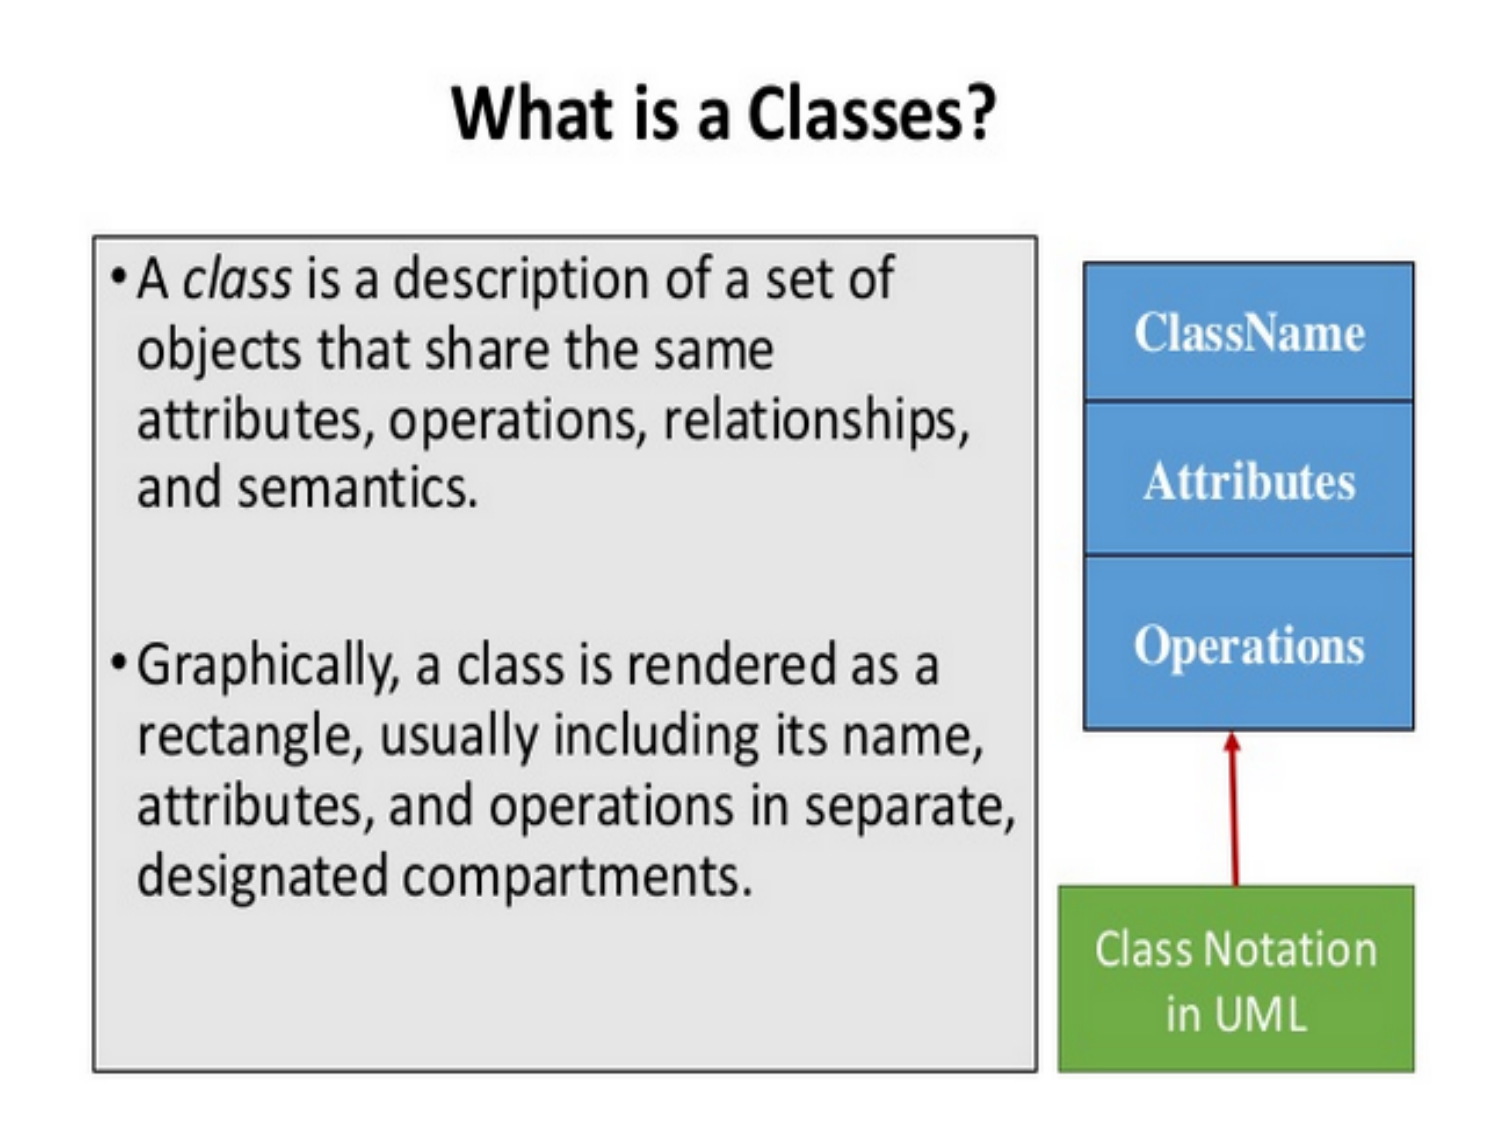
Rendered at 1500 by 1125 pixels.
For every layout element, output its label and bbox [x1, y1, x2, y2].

list [52, 66, 1436, 1107]
